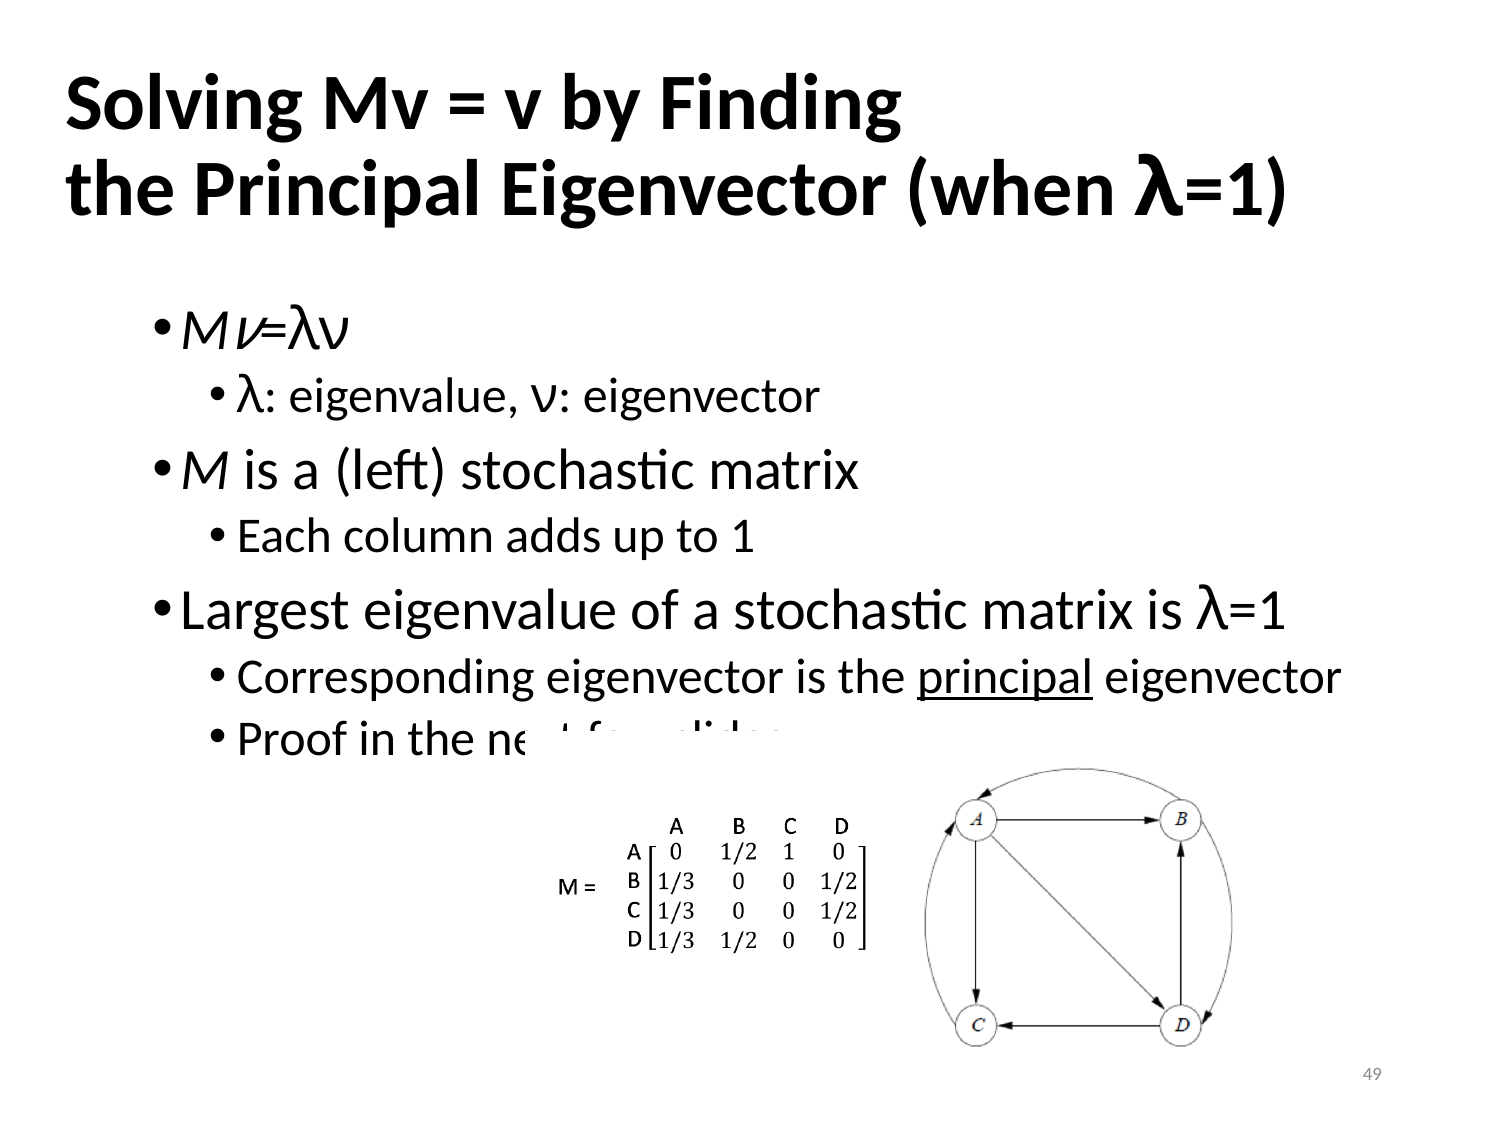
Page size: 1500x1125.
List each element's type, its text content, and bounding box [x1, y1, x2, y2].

picture [524, 731, 1246, 1073]
list Mν=λν λ: eigenvalue, ν: eigenvector M is a (left) stochastic matrix Each column adds up to 1 Largest eigenvalue of a stochastic matrix is λ=1 Corresponding eigenvector is the principal eigenvector Proof in the next few slides [137, 291, 1363, 992]
slide_number ‹#› [1059, 1042, 1397, 1103]
title Solving Mv = v by Finding the Principal Eigenvector (when λ=1) [50, 52, 1459, 241]
